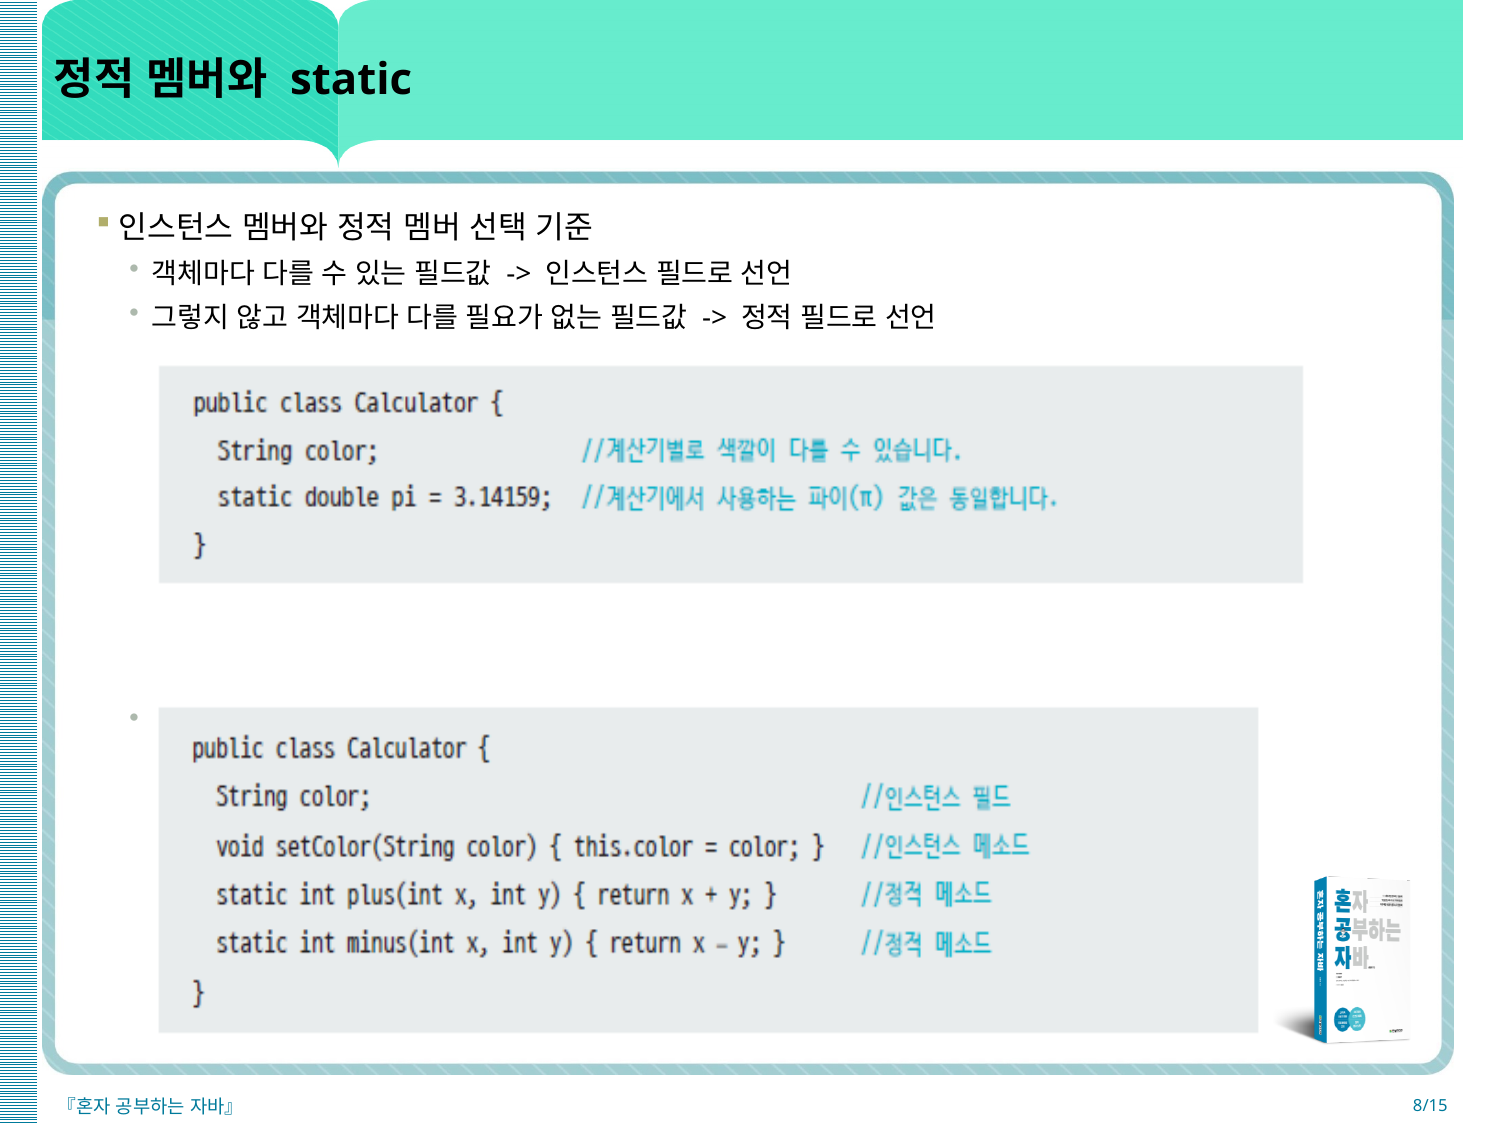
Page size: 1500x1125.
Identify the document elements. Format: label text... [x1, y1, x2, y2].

picture [149, 359, 1314, 588]
picture [42, 0, 1463, 152]
picture [1243, 797, 1488, 1122]
picture [68, 1097, 75, 1110]
title 정적 멤버와 static [39, 42, 1280, 138]
list 인스턴스 멤버와 정적 멤버 선택 기준 객체마다 다를 수 있는 필드값 -> 인스턴스 필드로 선언 그렇지 않고 객체마다 다를 필요가 없는 필드값 -> 정적 필드로 선언 메소드 블록에 인스턴스 필드 또는 인스턴스 메소드를 사용할 경우 -> 인스턴스 메소드로 선언 그렇지 않을 경우 -> 정적 메소드로 선언 [37, 152, 1463, 1091]
picture [116, 1102, 131, 1107]
picture [225, 1102, 232, 1115]
picture [149, 699, 1266, 1038]
